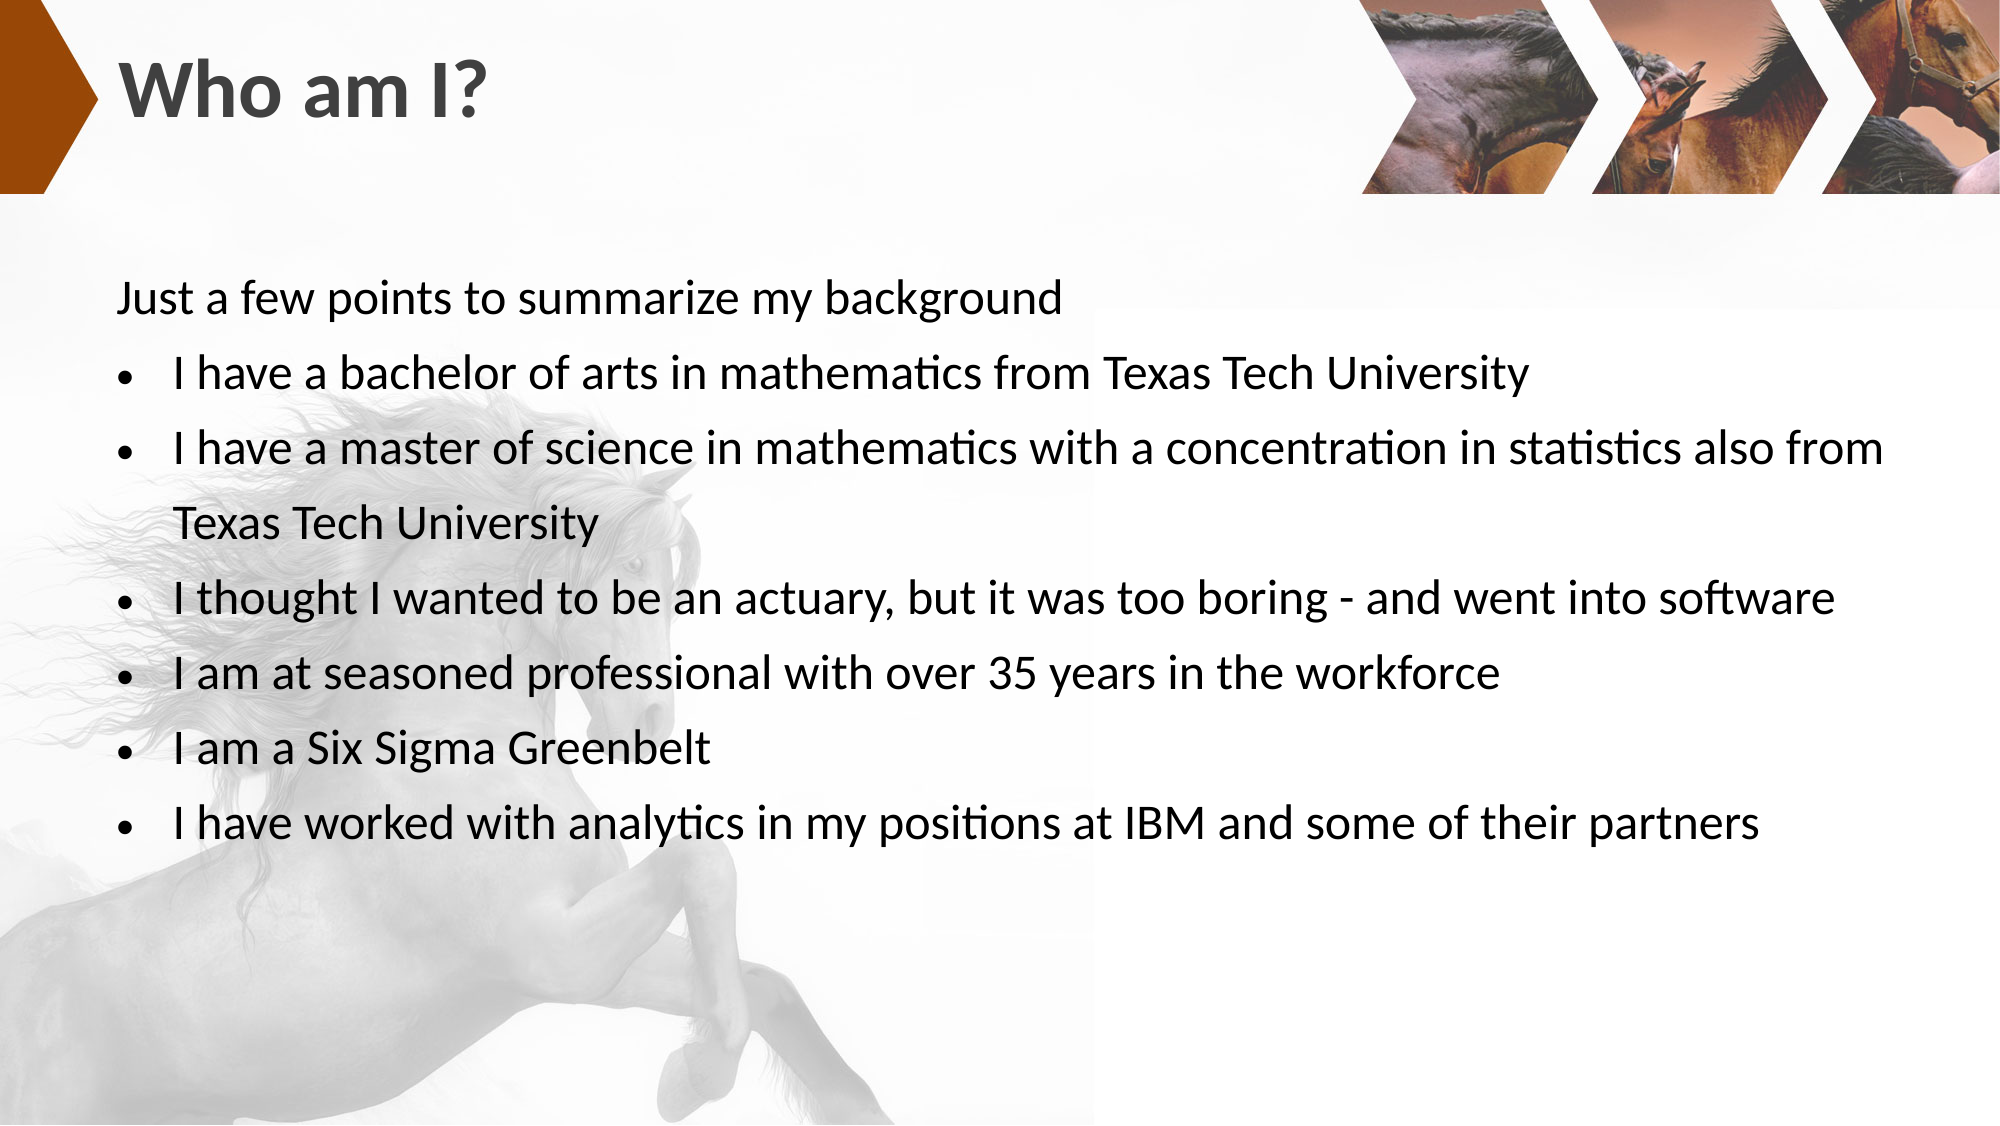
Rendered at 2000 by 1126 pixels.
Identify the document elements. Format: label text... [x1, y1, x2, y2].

list Just a few points to summarize my background I have a bachelor of arts in mathematics from Texas Tech University I have a master of science in mathematics with a concentration in statistics also from Texas Tech University I thought I wanted to be an actuary, but it was too boring - and went into software I am at seasoned professional with over 35 years in the workforce I am a Six Sigma Greenbelt I have worked with analytics in my positions at IBM and some of their partners [99, 243, 1969, 1036]
title Who am I? [102, 31, 1366, 163]
picture [0, 0, 2000, 1125]
